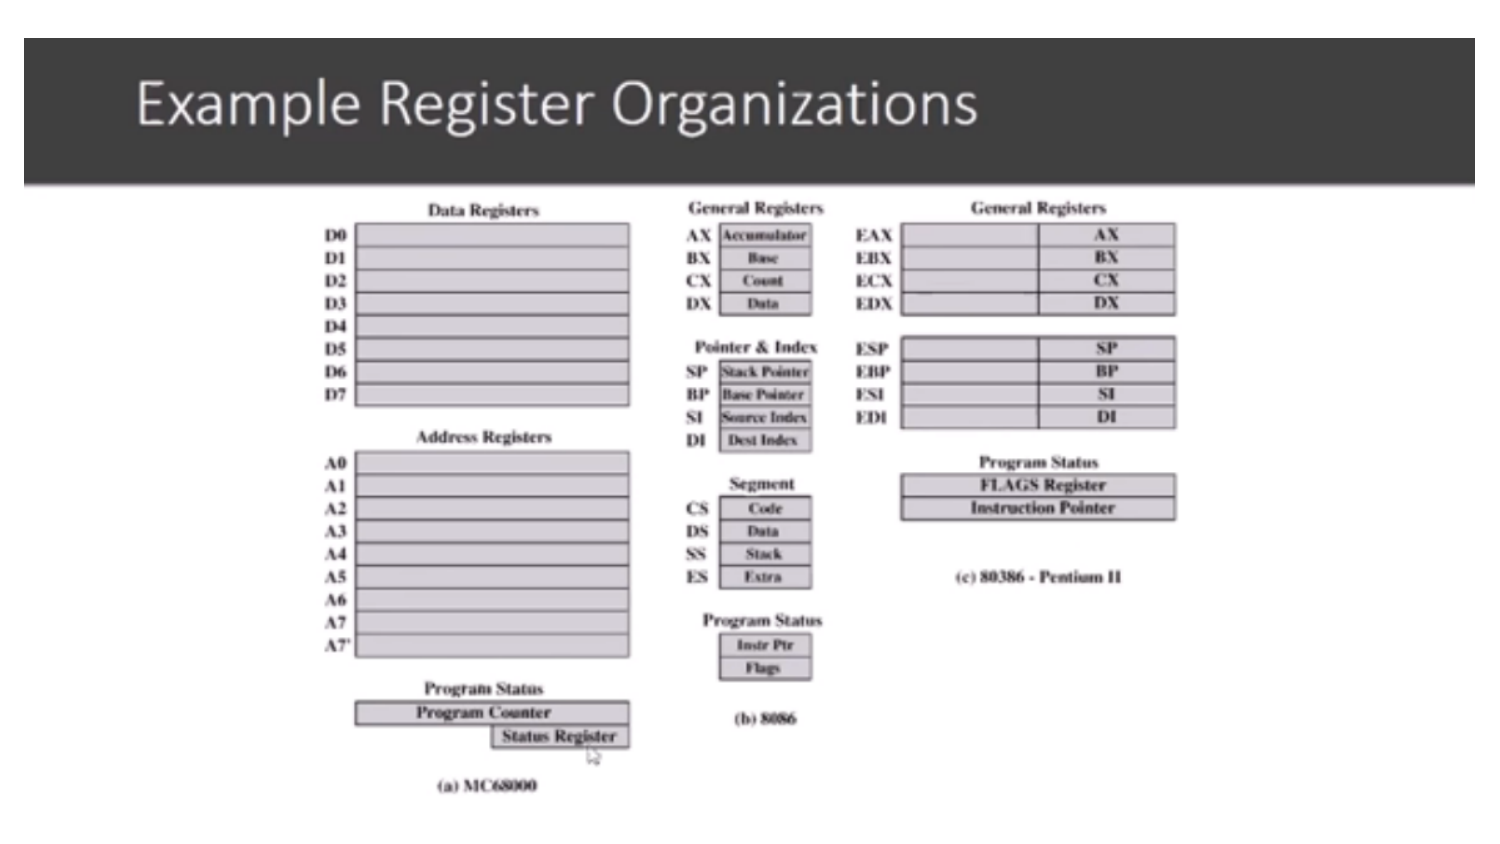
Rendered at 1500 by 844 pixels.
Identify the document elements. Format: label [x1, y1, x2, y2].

picture [24, 38, 1475, 799]
